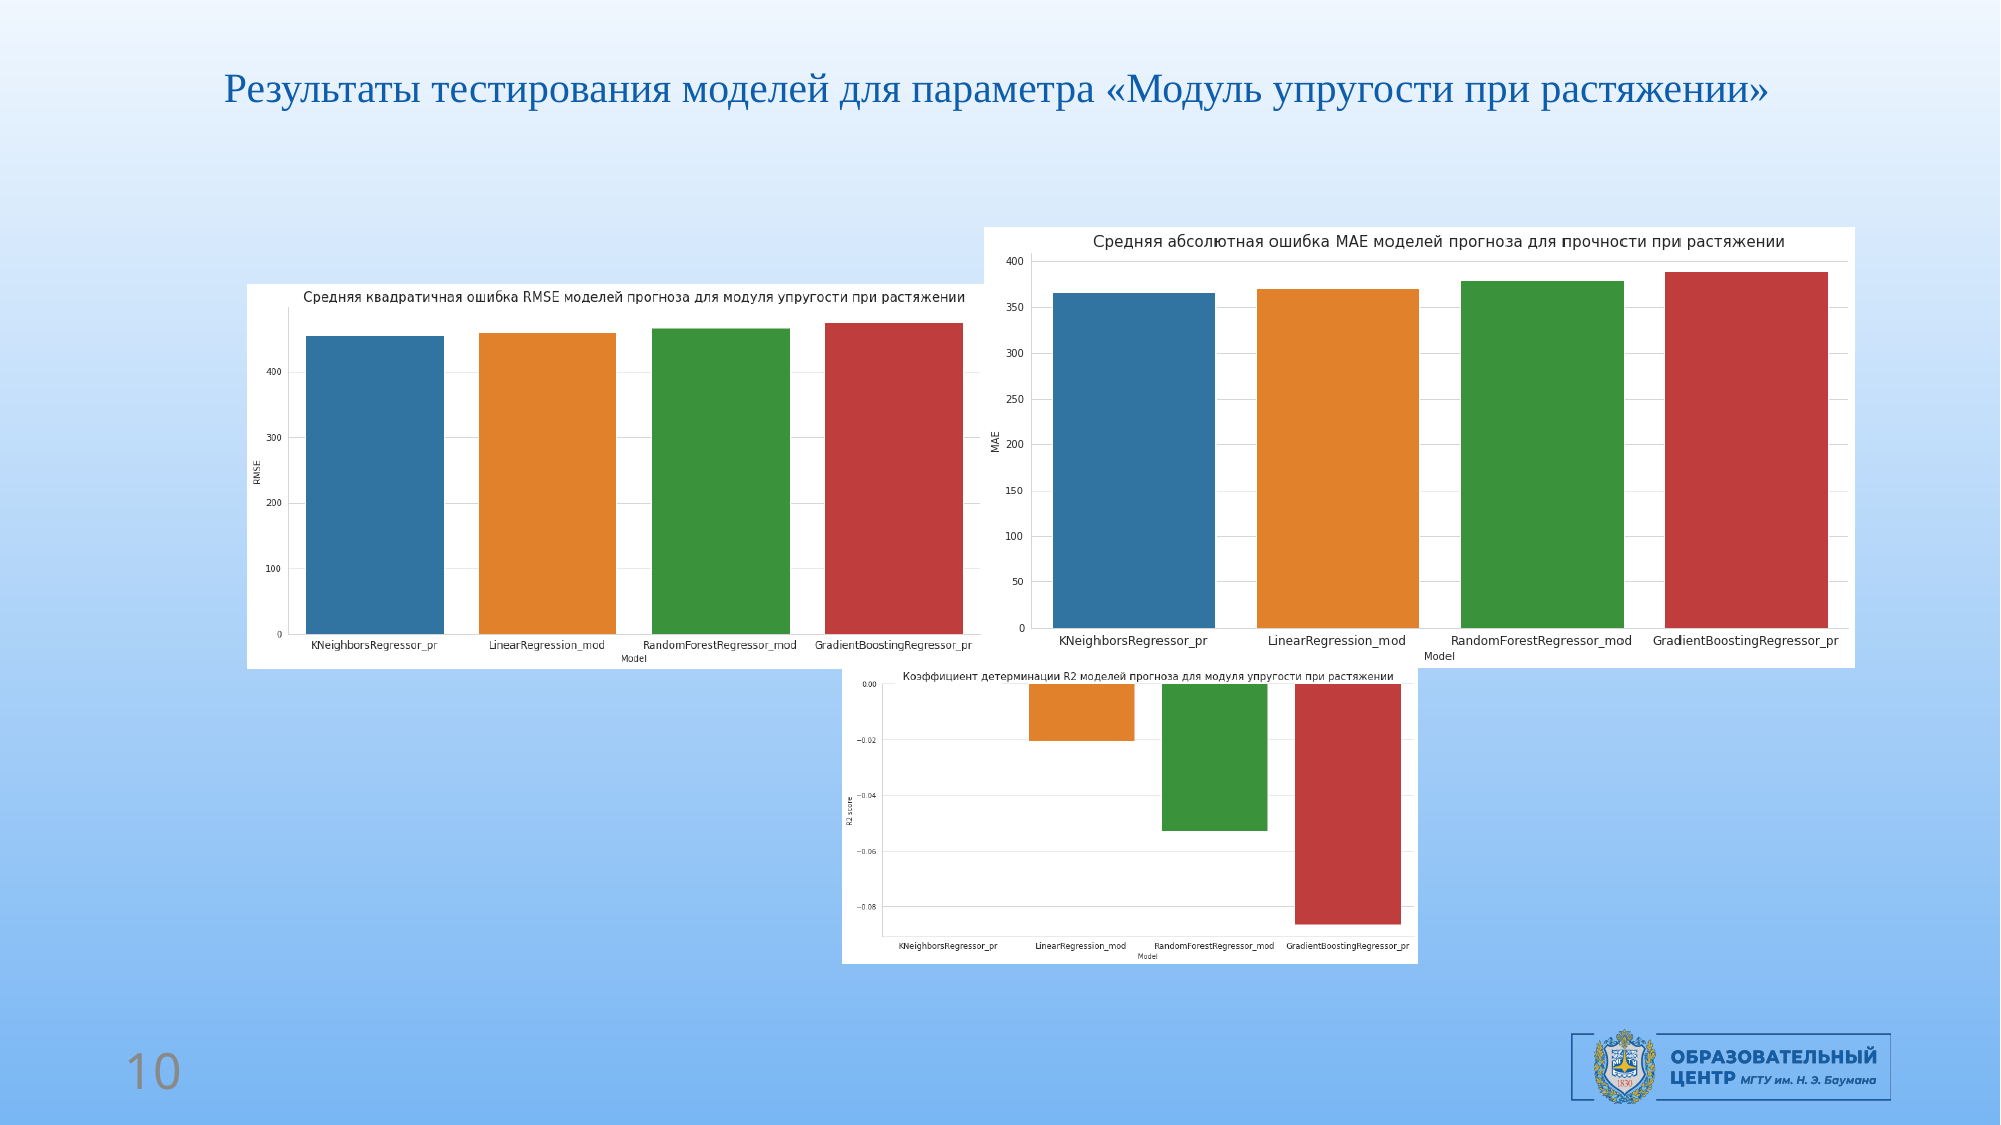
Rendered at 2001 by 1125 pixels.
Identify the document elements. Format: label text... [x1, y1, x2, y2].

picture [1571, 1029, 1891, 1104]
picture [246, 227, 1855, 964]
title Результаты тестирования моделей для параметра «Модуль упругости при растяжении» [66, 21, 1929, 158]
slide_number 10 [109, 1043, 248, 1104]
